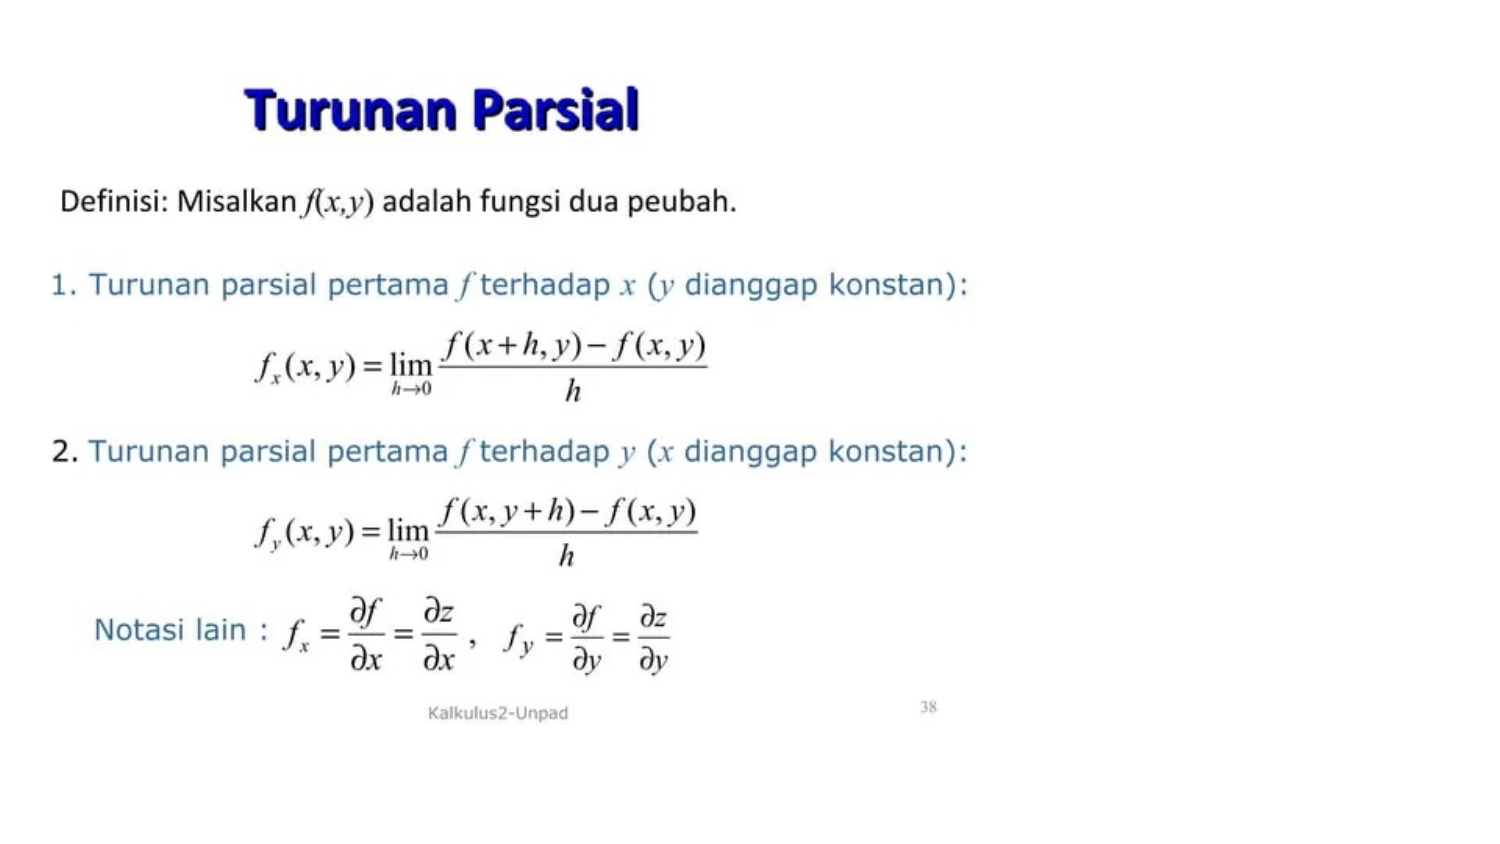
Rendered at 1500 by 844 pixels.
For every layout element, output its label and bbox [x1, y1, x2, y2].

picture [0, 0, 997, 748]
